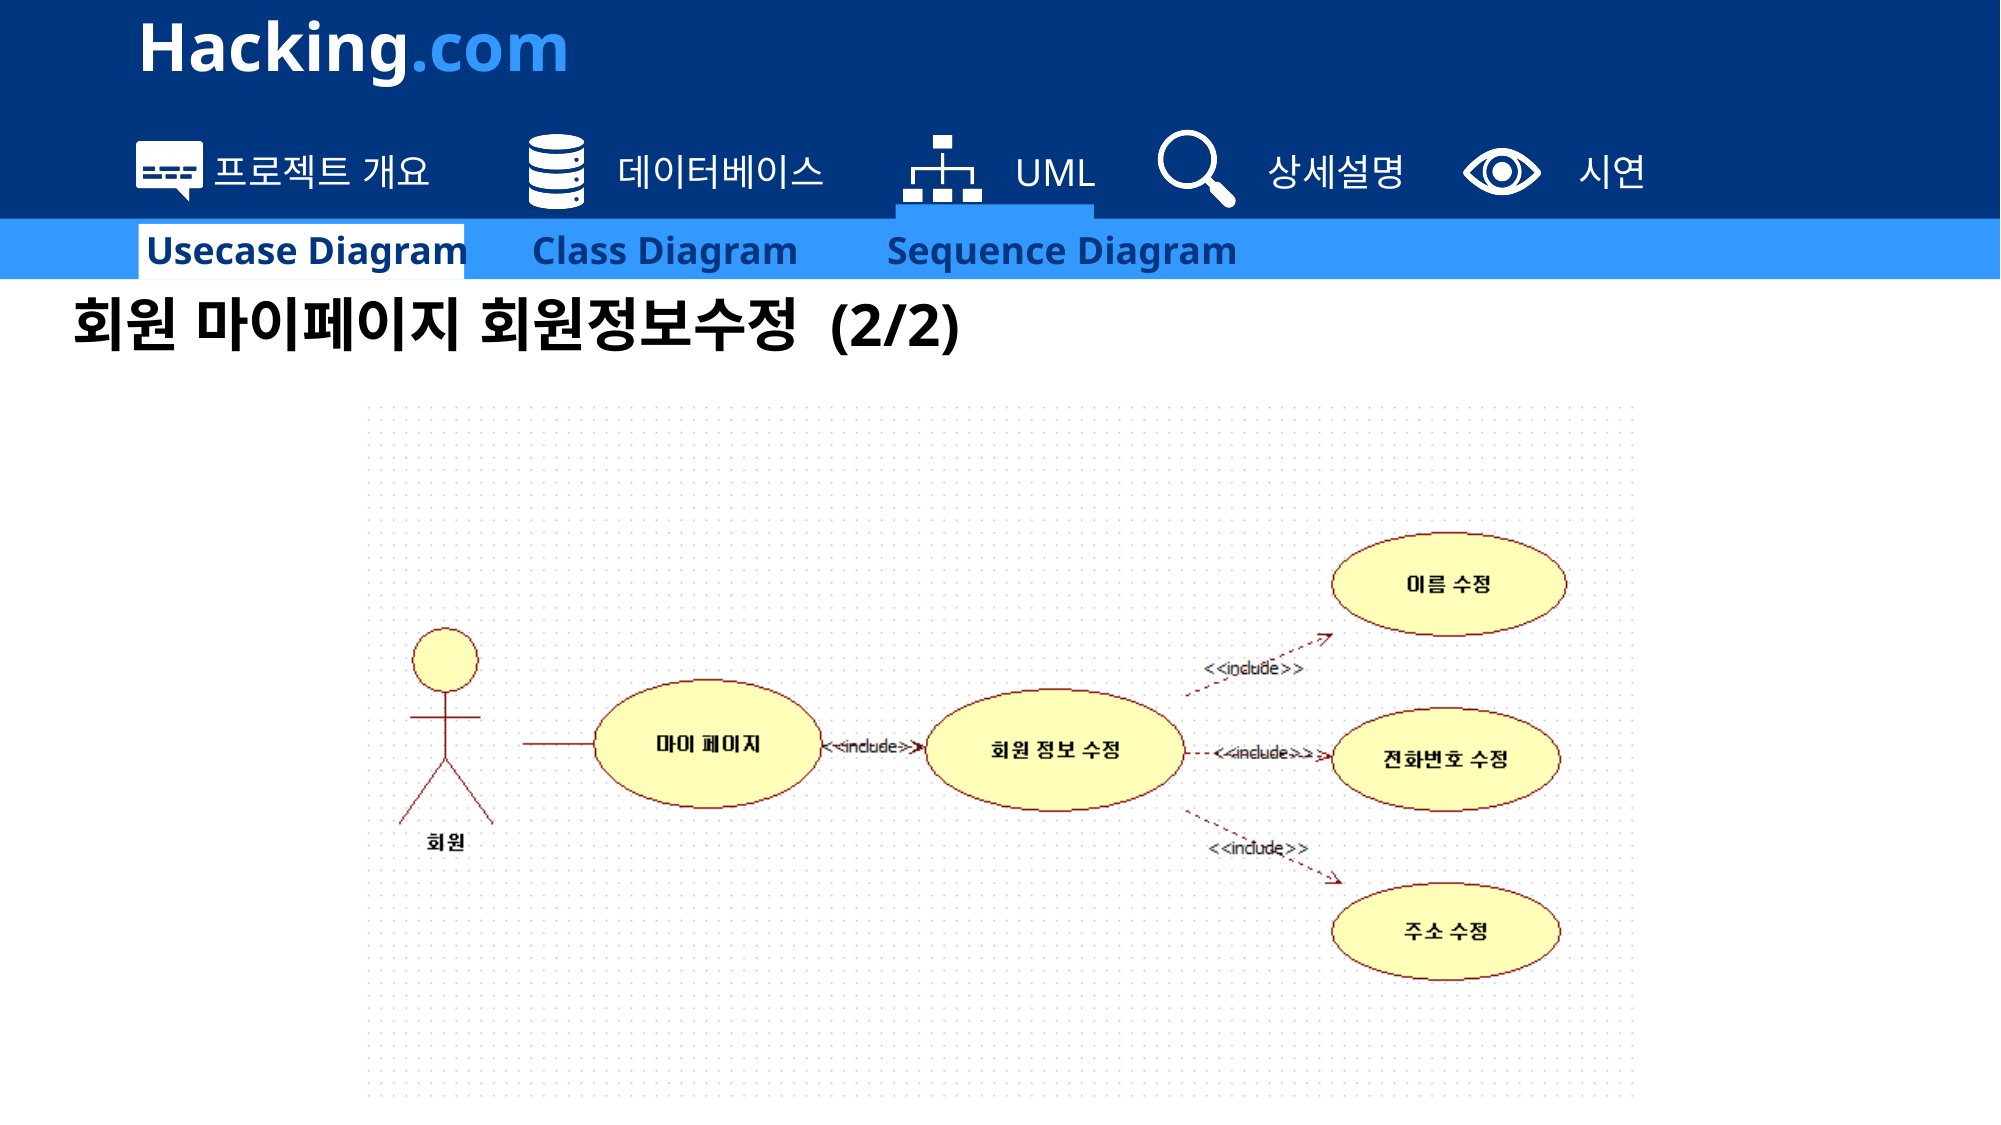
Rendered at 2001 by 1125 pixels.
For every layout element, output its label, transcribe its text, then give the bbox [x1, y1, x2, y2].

text_box [0, 219, 2000, 280]
picture [0, 0, 2000, 219]
text_box Sequence Diagram [872, 220, 1282, 280]
picture [362, 404, 1638, 1100]
text_box Usecase Diagram [130, 220, 487, 280]
text_box 회원 마이페이지 회원정보수정 (2/2) [57, 280, 1056, 366]
text_box Class Diagram [517, 220, 872, 280]
